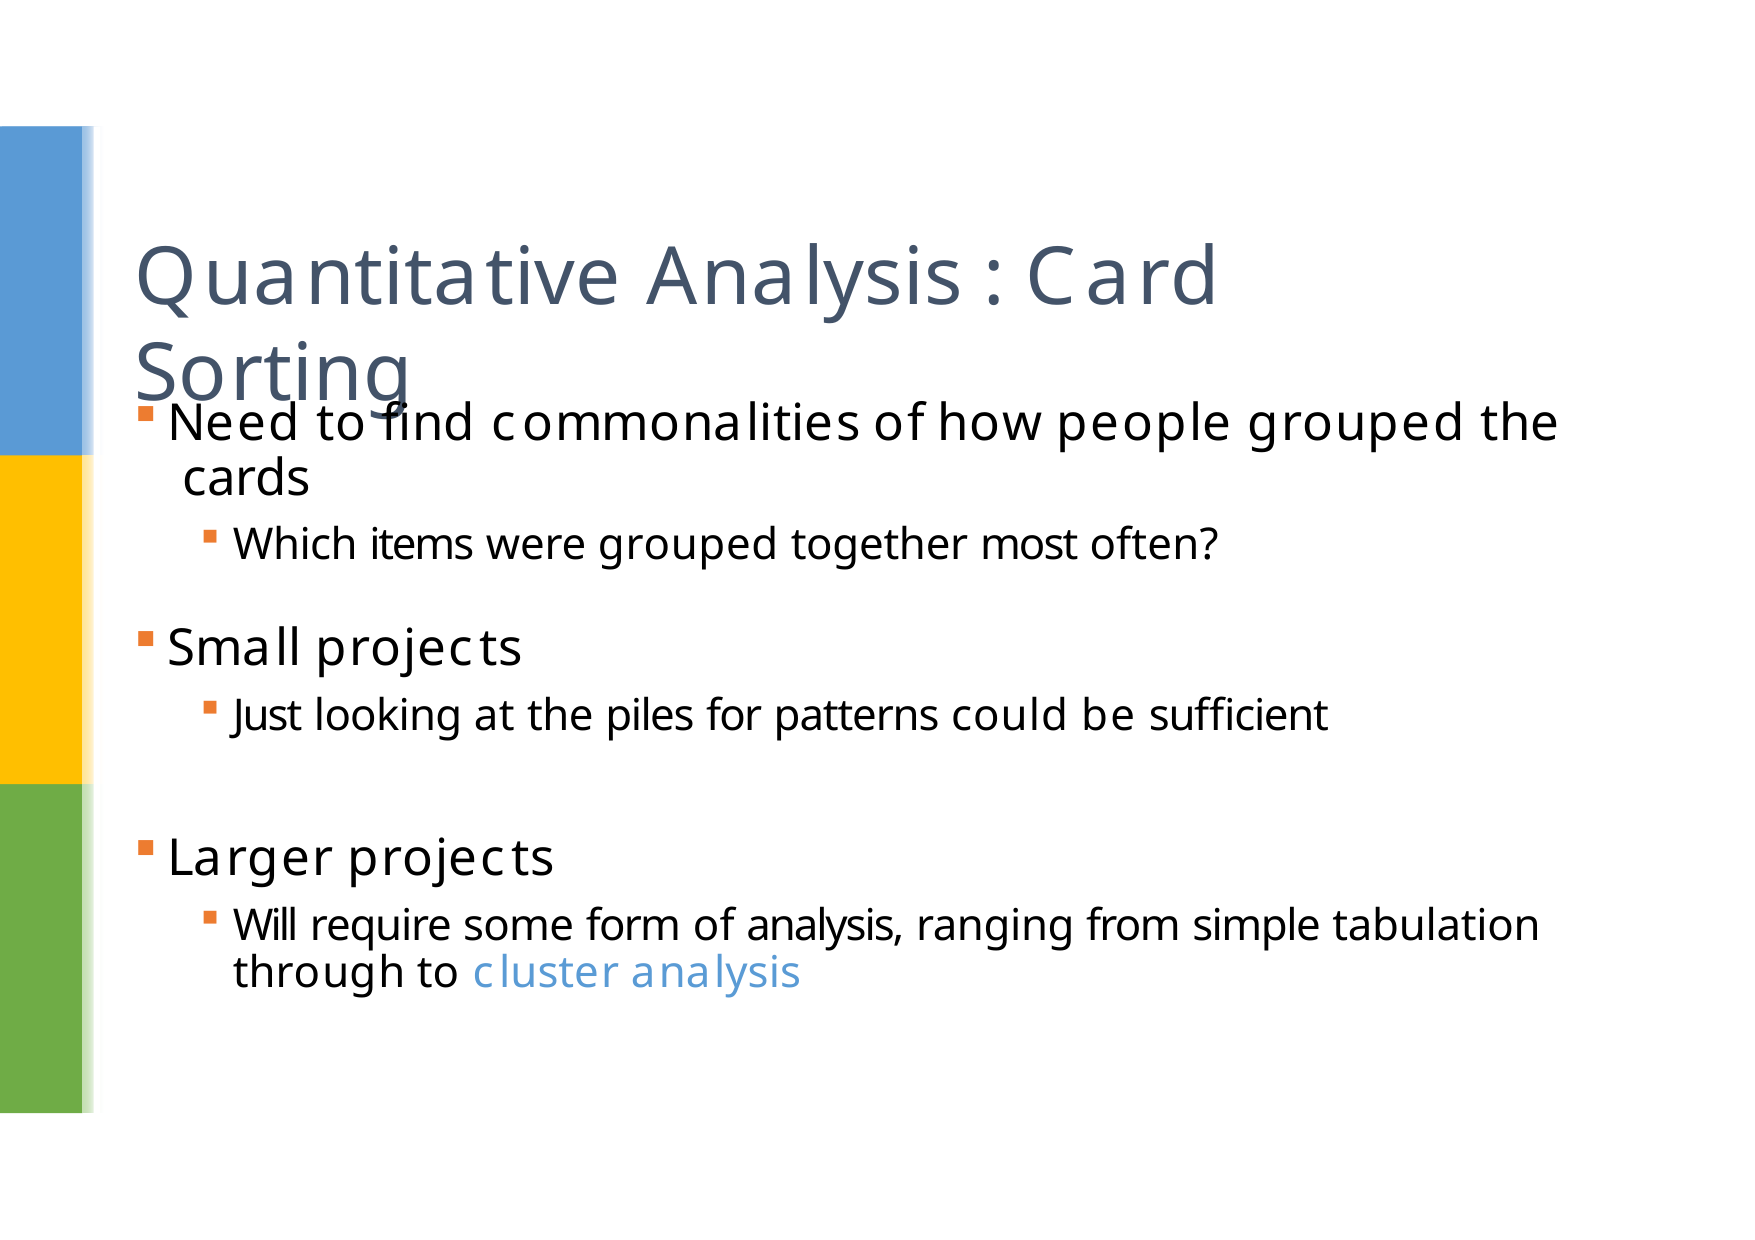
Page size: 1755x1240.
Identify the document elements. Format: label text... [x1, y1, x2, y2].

text_box Need to find commonalities of how people grouped the cards Which items were grouped together most often? Small projects Just looking at the piles for patterns could be sufficient Larger projects Will require some form of analysis, ranging from simple tabulation through to cluster analysis [132, 386, 1604, 997]
picture [82, 126, 93, 1113]
title Quantitative Analysis : Card Sorting [132, 222, 1499, 386]
